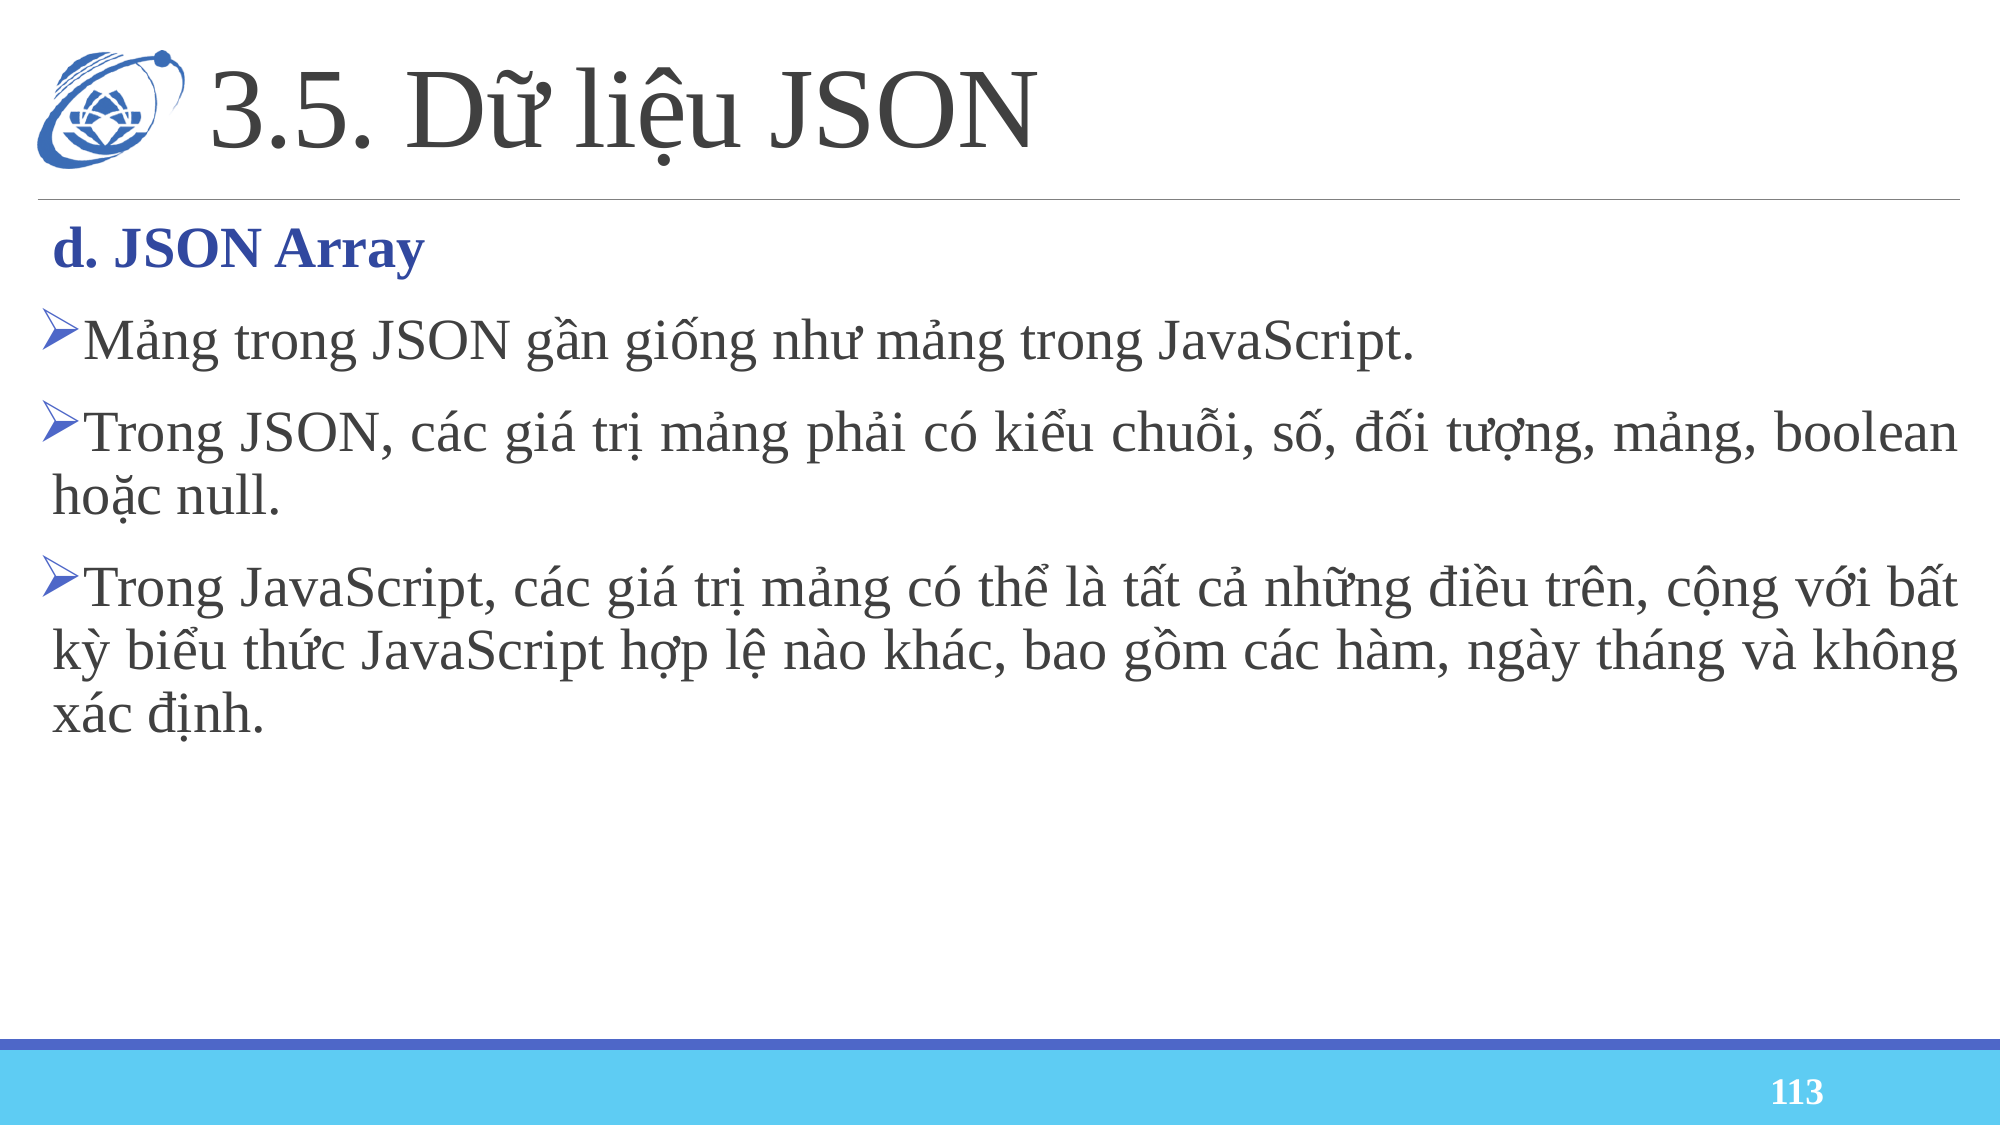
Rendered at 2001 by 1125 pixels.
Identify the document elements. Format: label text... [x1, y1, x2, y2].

slide_number 113 [1624, 1059, 1840, 1120]
title 3.5. Dữ liệu JSON [193, 47, 1961, 192]
picture [37, 34, 185, 183]
list d. JSON Array Mảng trong JSON gần giống như mảng trong JavaScript. Trong JSON, các giá trị mảng phải có kiểu chuỗi, số, đối tượng, mảng, boolean hoặc null. Trong JavaScript, các giá trị mảng có thể là tất cả những điều trên, cộng với bất kỳ biểu thức JavaScript hợp lệ nào khác, bao gồm các hàm, ngày tháng và không xác định. [37, 209, 1961, 1011]
